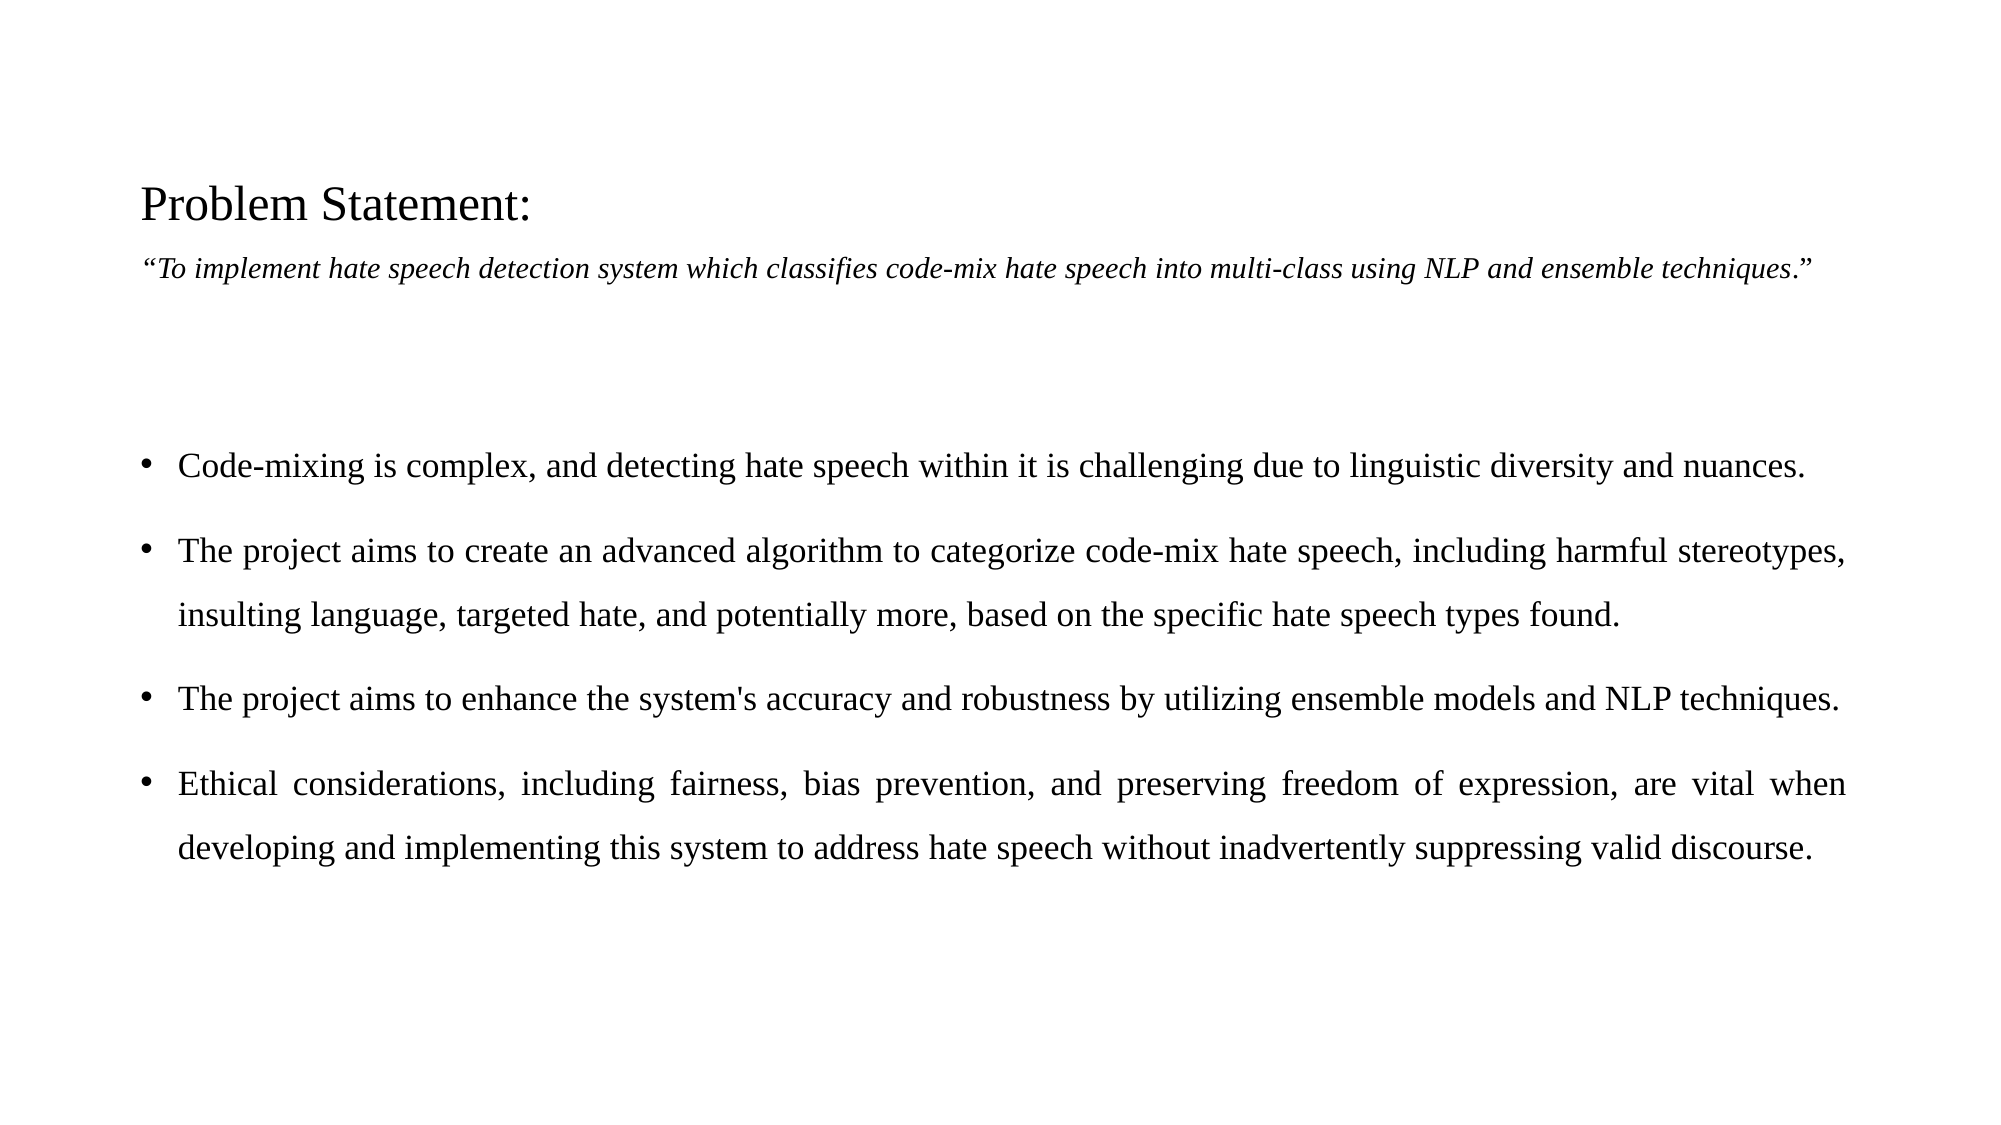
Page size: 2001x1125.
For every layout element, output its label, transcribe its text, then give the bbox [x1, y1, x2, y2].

title Problem Statement: “To implement hate speech detection system which classifies code-mix hate speech into multi-class using NLP and ensemble techniques.” [125, 130, 1851, 356]
list Code-mixing is complex, and detecting hate speech within it is challenging due to linguistic diversity and nuances. The project aims to create an advanced algorithm to categorize code-mix hate speech, including harmful stereotypes, insulting language, targeted hate, and potentially more, based on the specific hate speech types found. The project aims to enhance the system's accuracy and robustness by utilizing ensemble models and NLP techniques. Ethical considerations, including fairness, bias prevention, and preserving freedom of expression, are vital when developing and implementing this system to address hate speech without inadvertently suppressing valid discourse. [125, 413, 1863, 1014]
